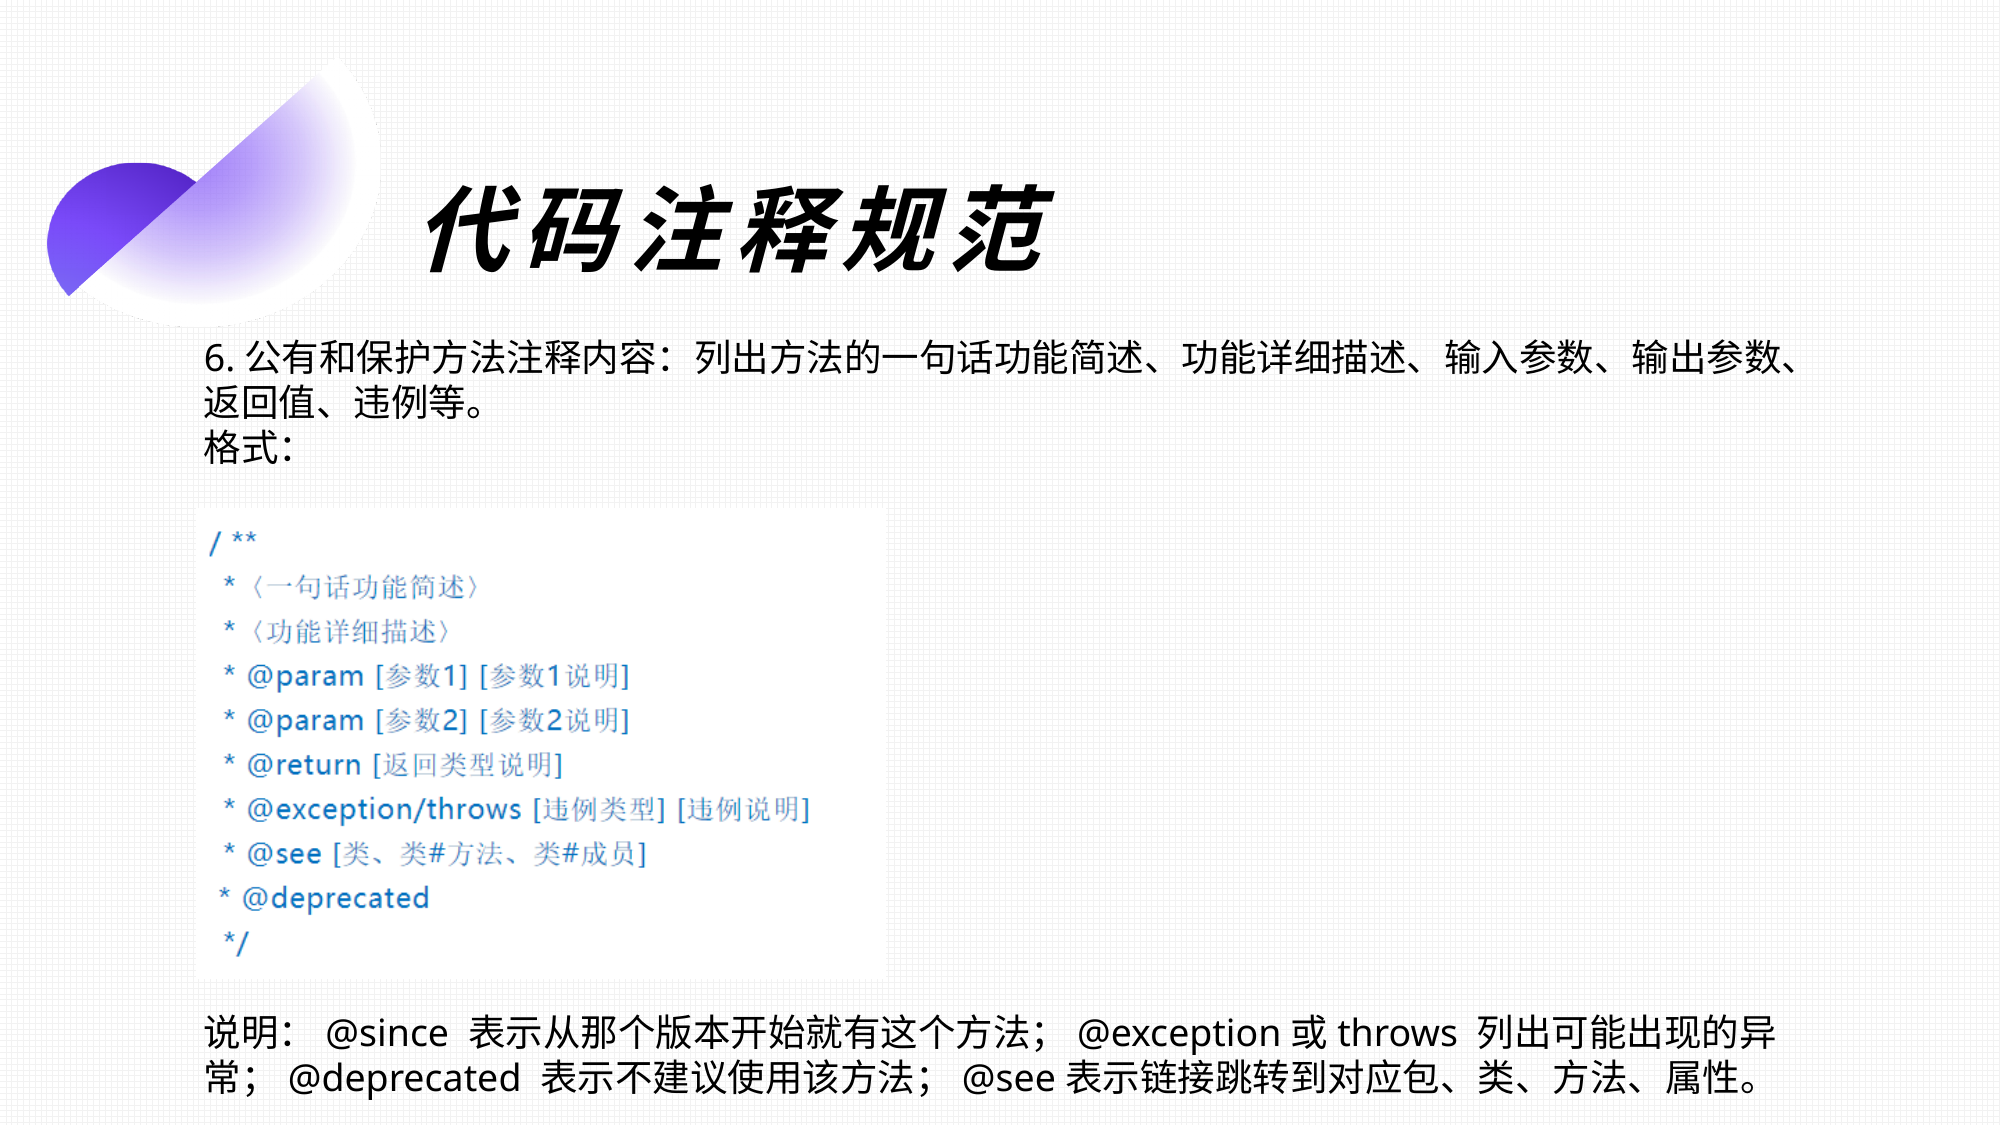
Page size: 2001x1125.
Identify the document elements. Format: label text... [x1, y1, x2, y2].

text_box 代码注释规范 [401, 163, 1295, 291]
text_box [16, 0, 381, 327]
picture [196, 508, 886, 979]
text_box 6.公有和保护方法注释内容：列出方法的一句话功能简述、功能详细描述、输入参数、输出参数、返回值、违例等。 格式： 说明：@since 表示从那个版本开始就有这个方法；@exception或throws 列出可能出现的异常；@deprecated 表示不建议使用该方法；@see表示链接跳转到对应包、类、方法、属性。 [189, 326, 1811, 1107]
